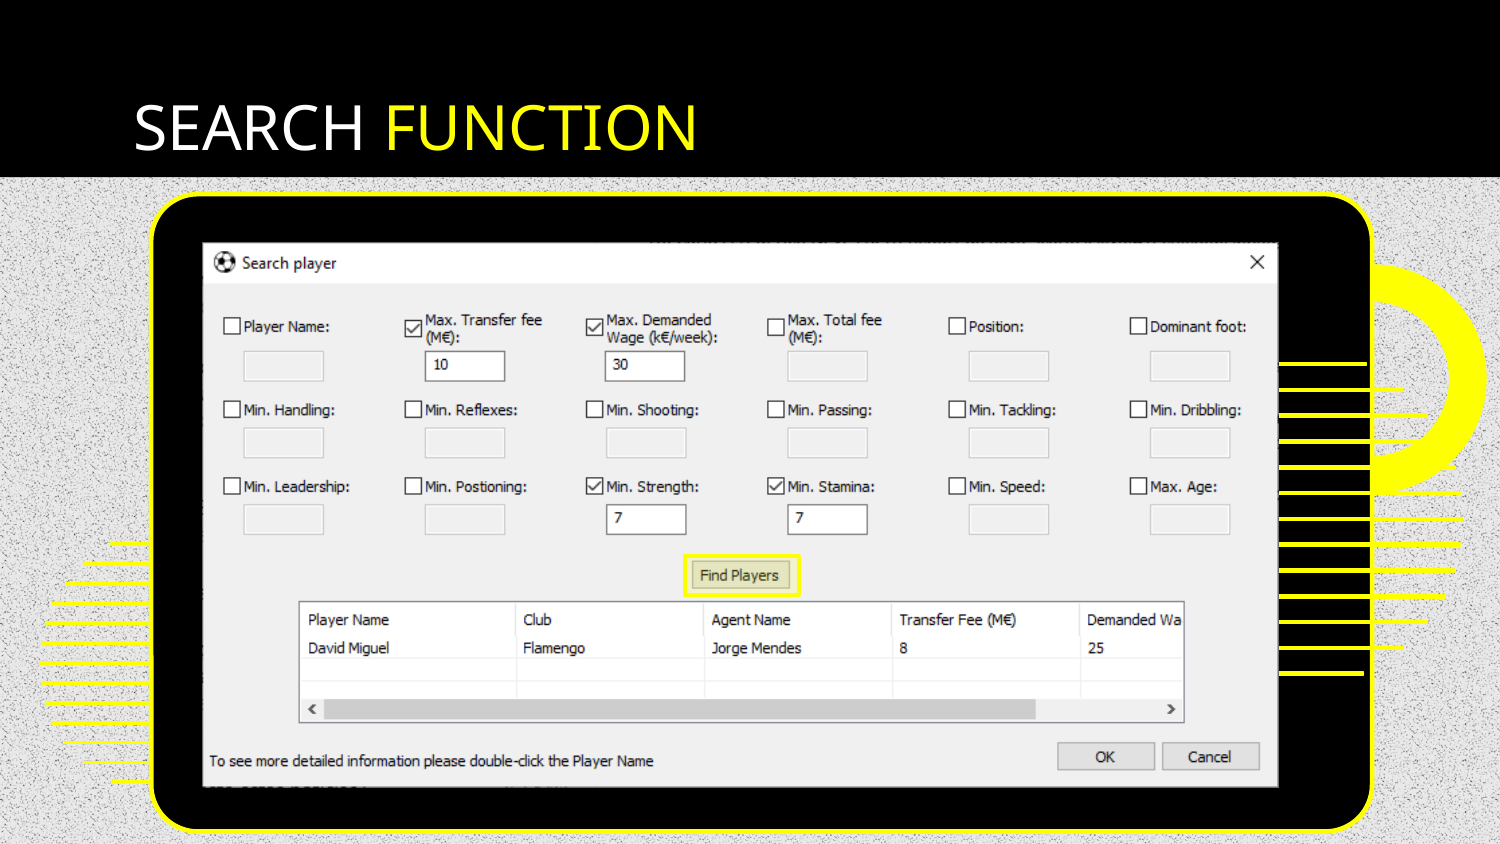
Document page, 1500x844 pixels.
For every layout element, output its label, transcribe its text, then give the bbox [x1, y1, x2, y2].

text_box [1284, 362, 1463, 676]
text_box [151, 194, 1373, 541]
text_box [151, 685, 1373, 832]
title SEARCH FUNCTION [118, 72, 1382, 167]
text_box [39, 542, 197, 784]
picture [0, 178, 1500, 844]
text_box [1372, 283, 1468, 392]
